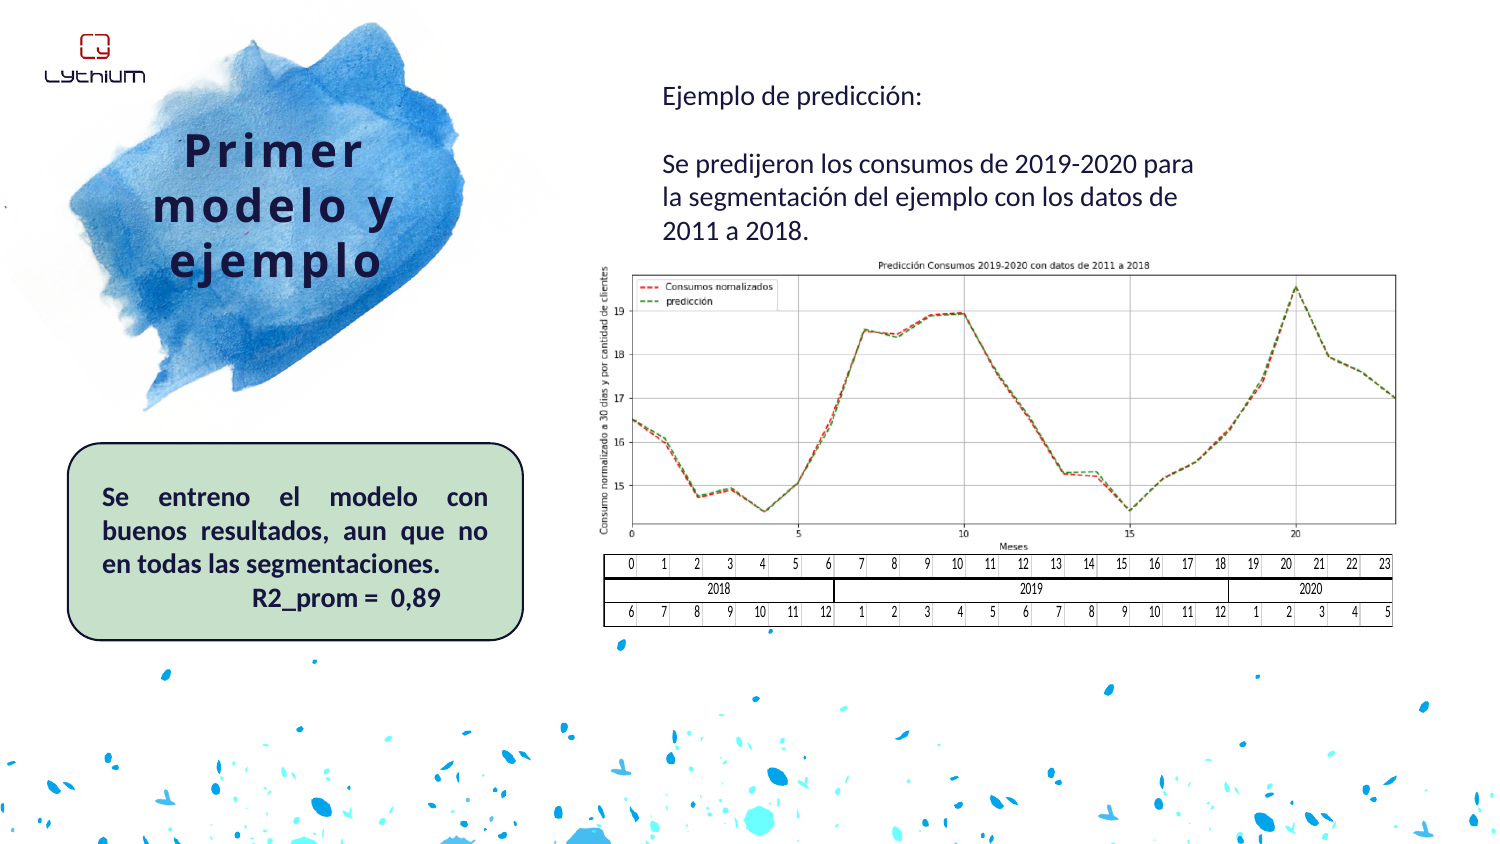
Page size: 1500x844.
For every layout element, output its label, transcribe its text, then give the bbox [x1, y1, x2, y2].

picture [0, 0, 560, 442]
text_box [66, 442, 524, 642]
text_box Se entreno el modelo con buenos resultados, aun que no en todas las segmentaciones. R2_prom = 0,89 [87, 471, 504, 621]
text_box Ejemplo de predicción: Se predijeron los consumos de 2019-2020 para la segmentación del ejemplo con los datos de 2011 a 2018. [647, 70, 1232, 254]
picture [0, 255, 1500, 844]
